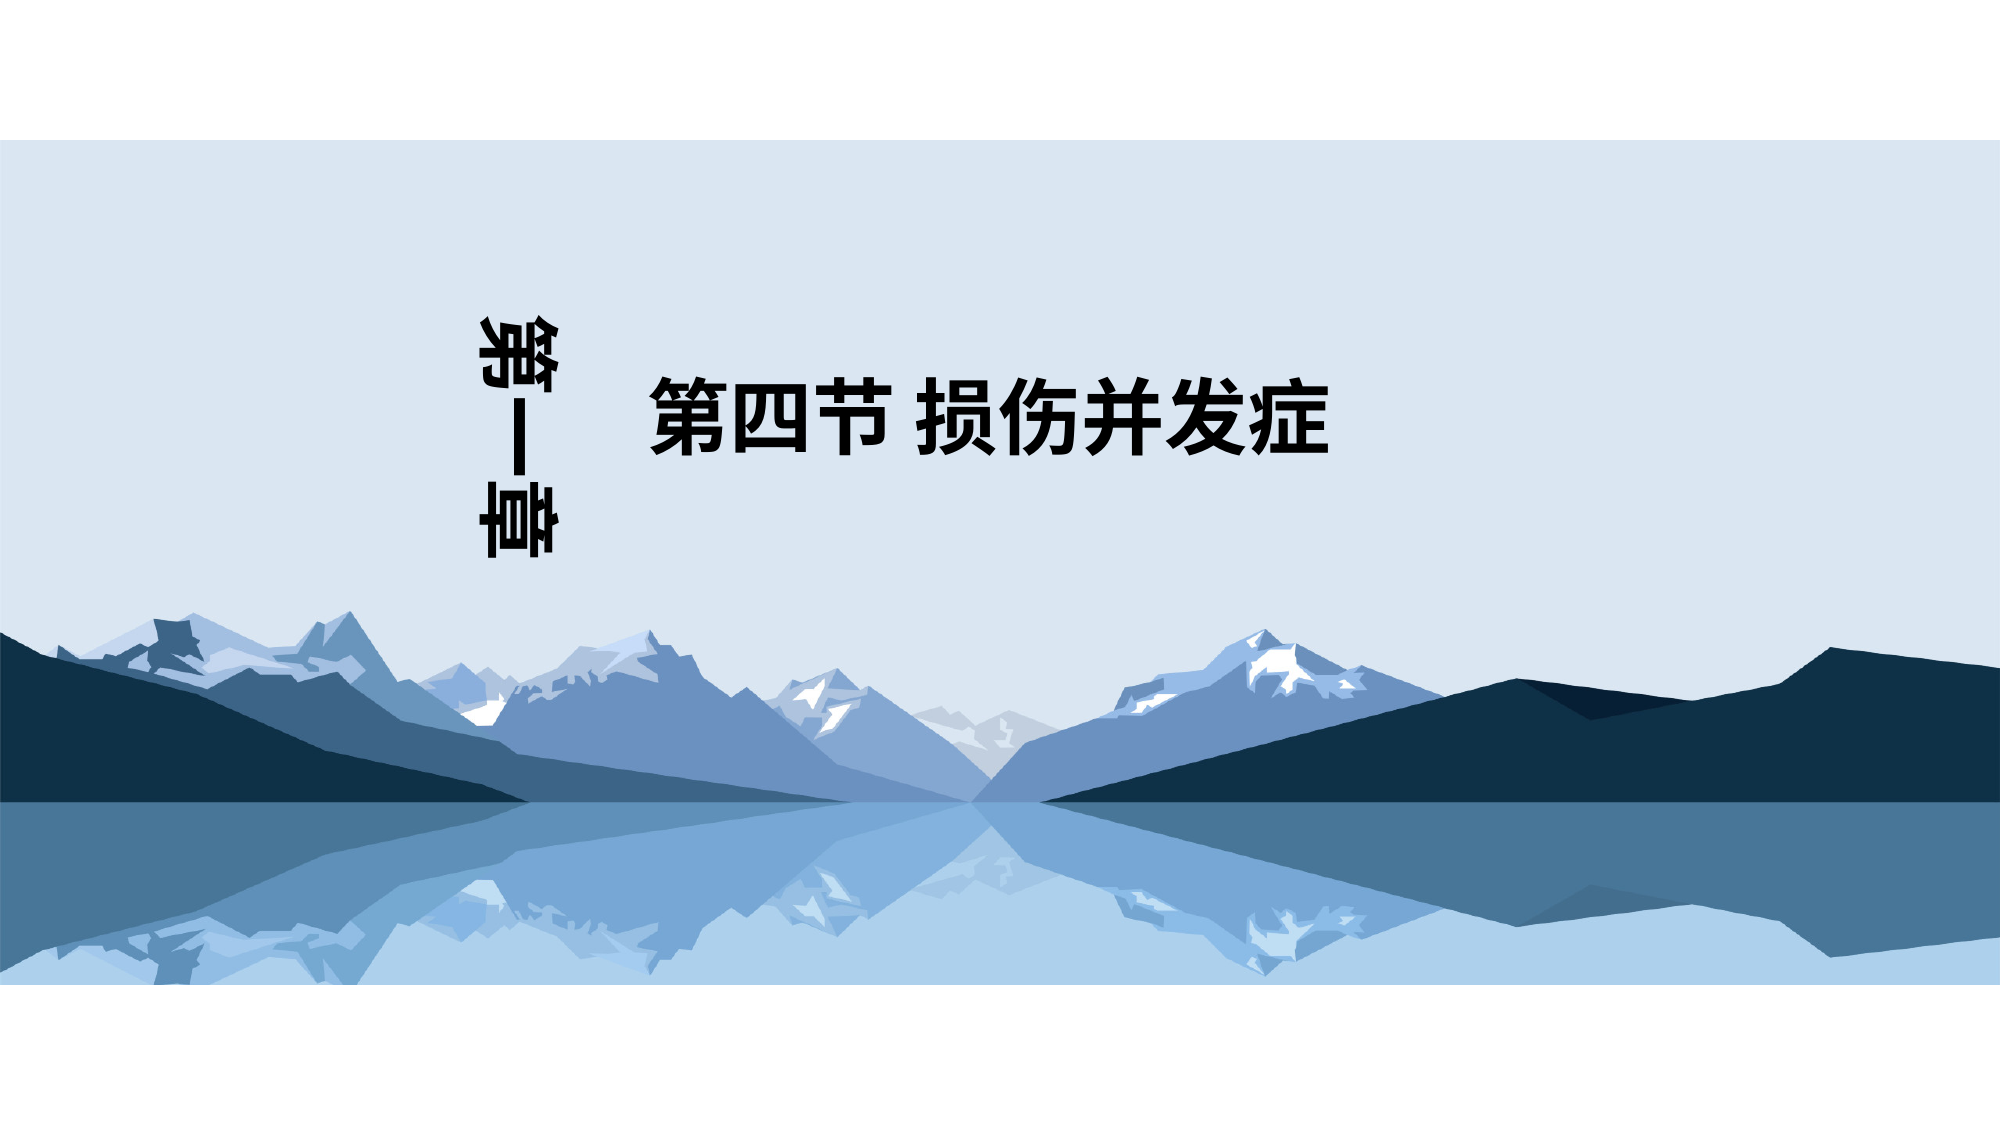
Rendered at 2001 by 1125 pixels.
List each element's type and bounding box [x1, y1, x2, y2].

text_box [0, 140, 2000, 985]
